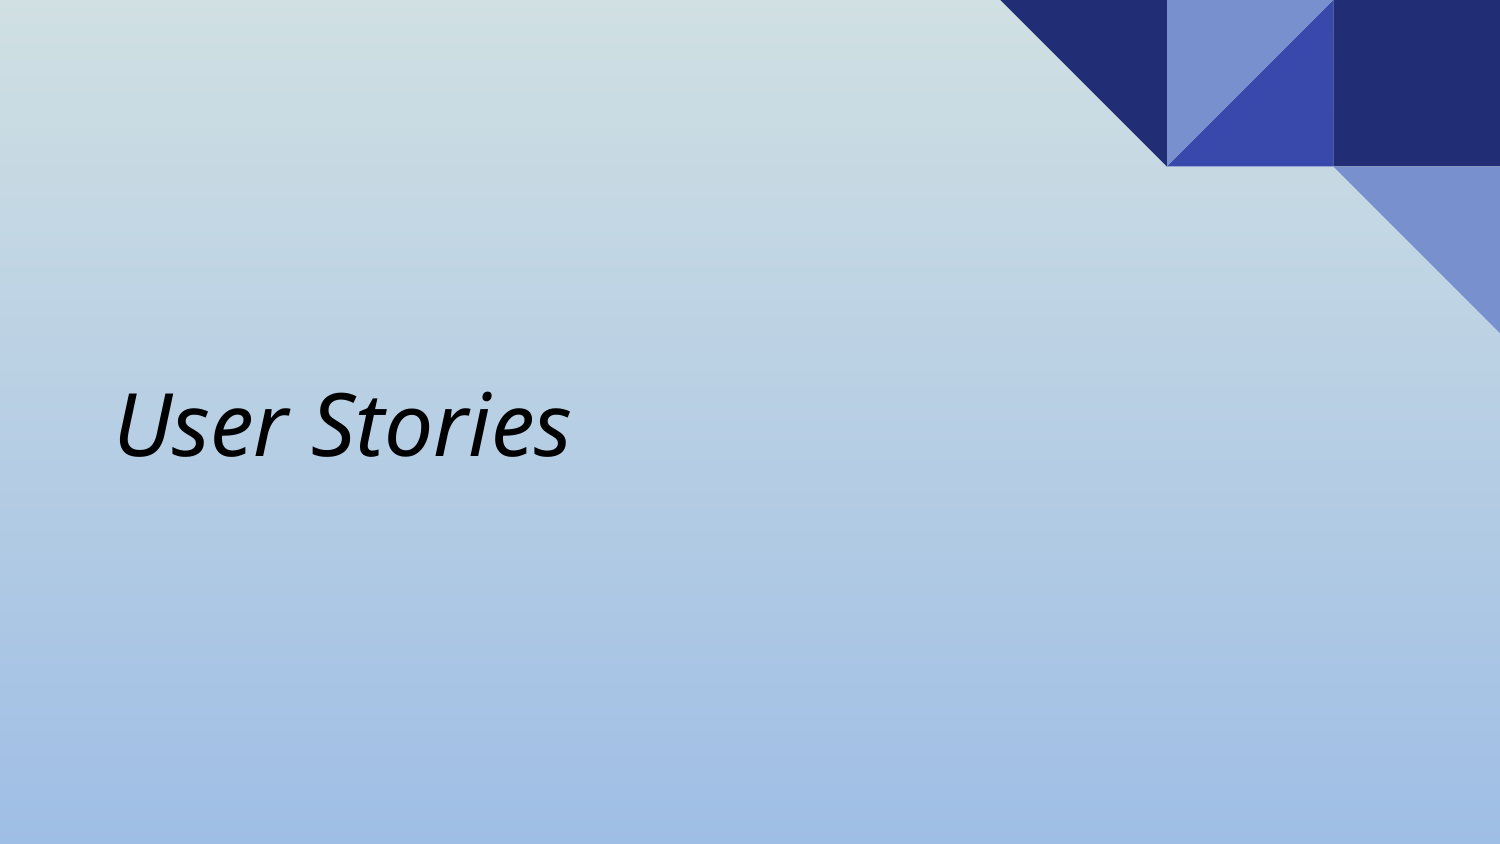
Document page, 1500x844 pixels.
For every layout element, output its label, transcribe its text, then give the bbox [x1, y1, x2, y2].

title User Stories [98, 353, 1447, 491]
